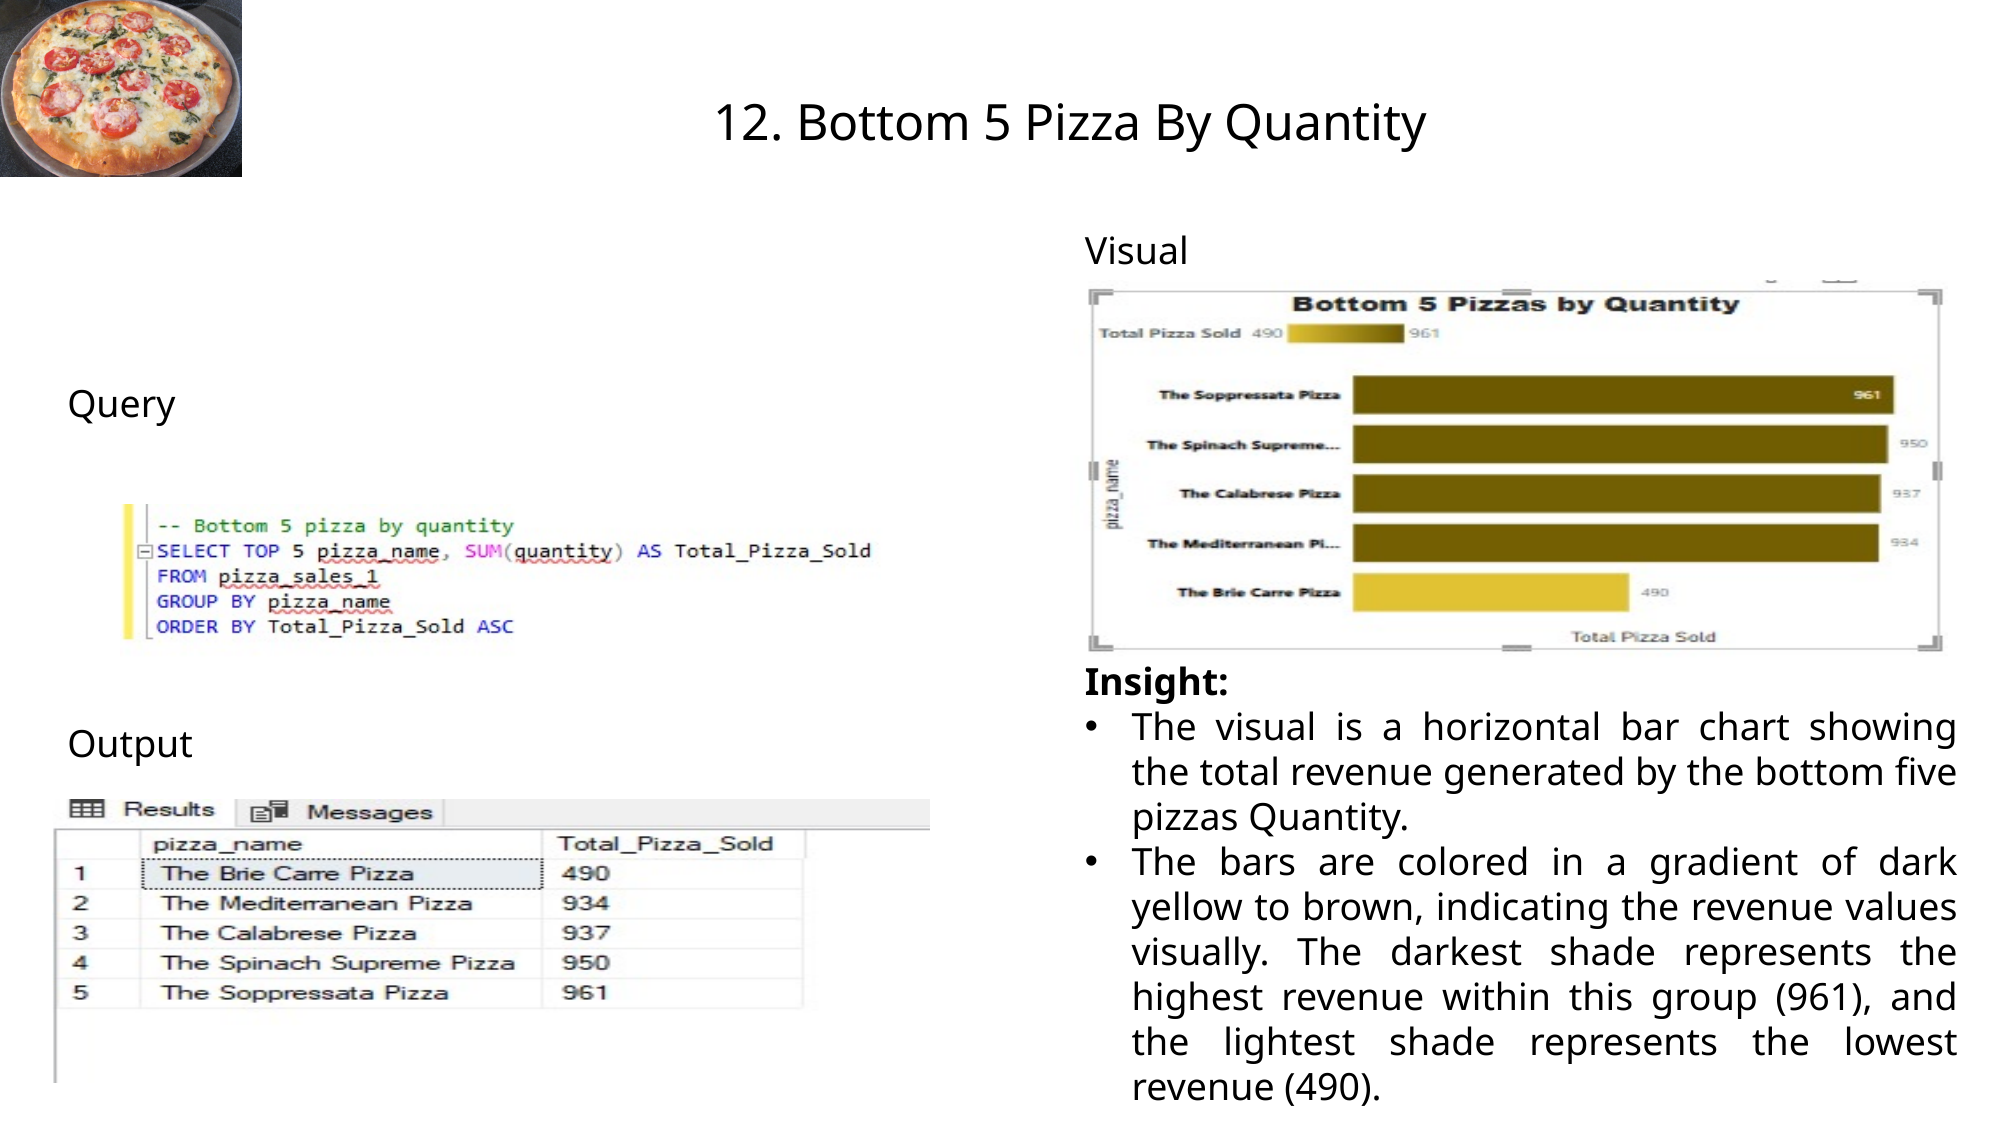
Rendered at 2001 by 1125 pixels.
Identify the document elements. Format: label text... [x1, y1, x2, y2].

text_box Visual [1070, 219, 1376, 280]
picture [120, 504, 930, 682]
text_box Insight: The visual is a horizontal bar chart showing the total revenue generated by the bottom five pizzas Quantity. The bars are colored in a gradient of dark yellow to brown, indicating the revenue values visually. The darkest shade represents the highest revenue within this group (961), and the lightest shade represents the lowest revenue (490). [1070, 650, 1974, 1116]
text_box Output [52, 712, 358, 773]
picture [52, 799, 930, 1083]
picture [0, 0, 242, 177]
text_box 12. Bottom 5 Pizza By Quantity [420, 102, 1720, 159]
picture [1069, 280, 1948, 661]
text_box Query [52, 372, 358, 432]
